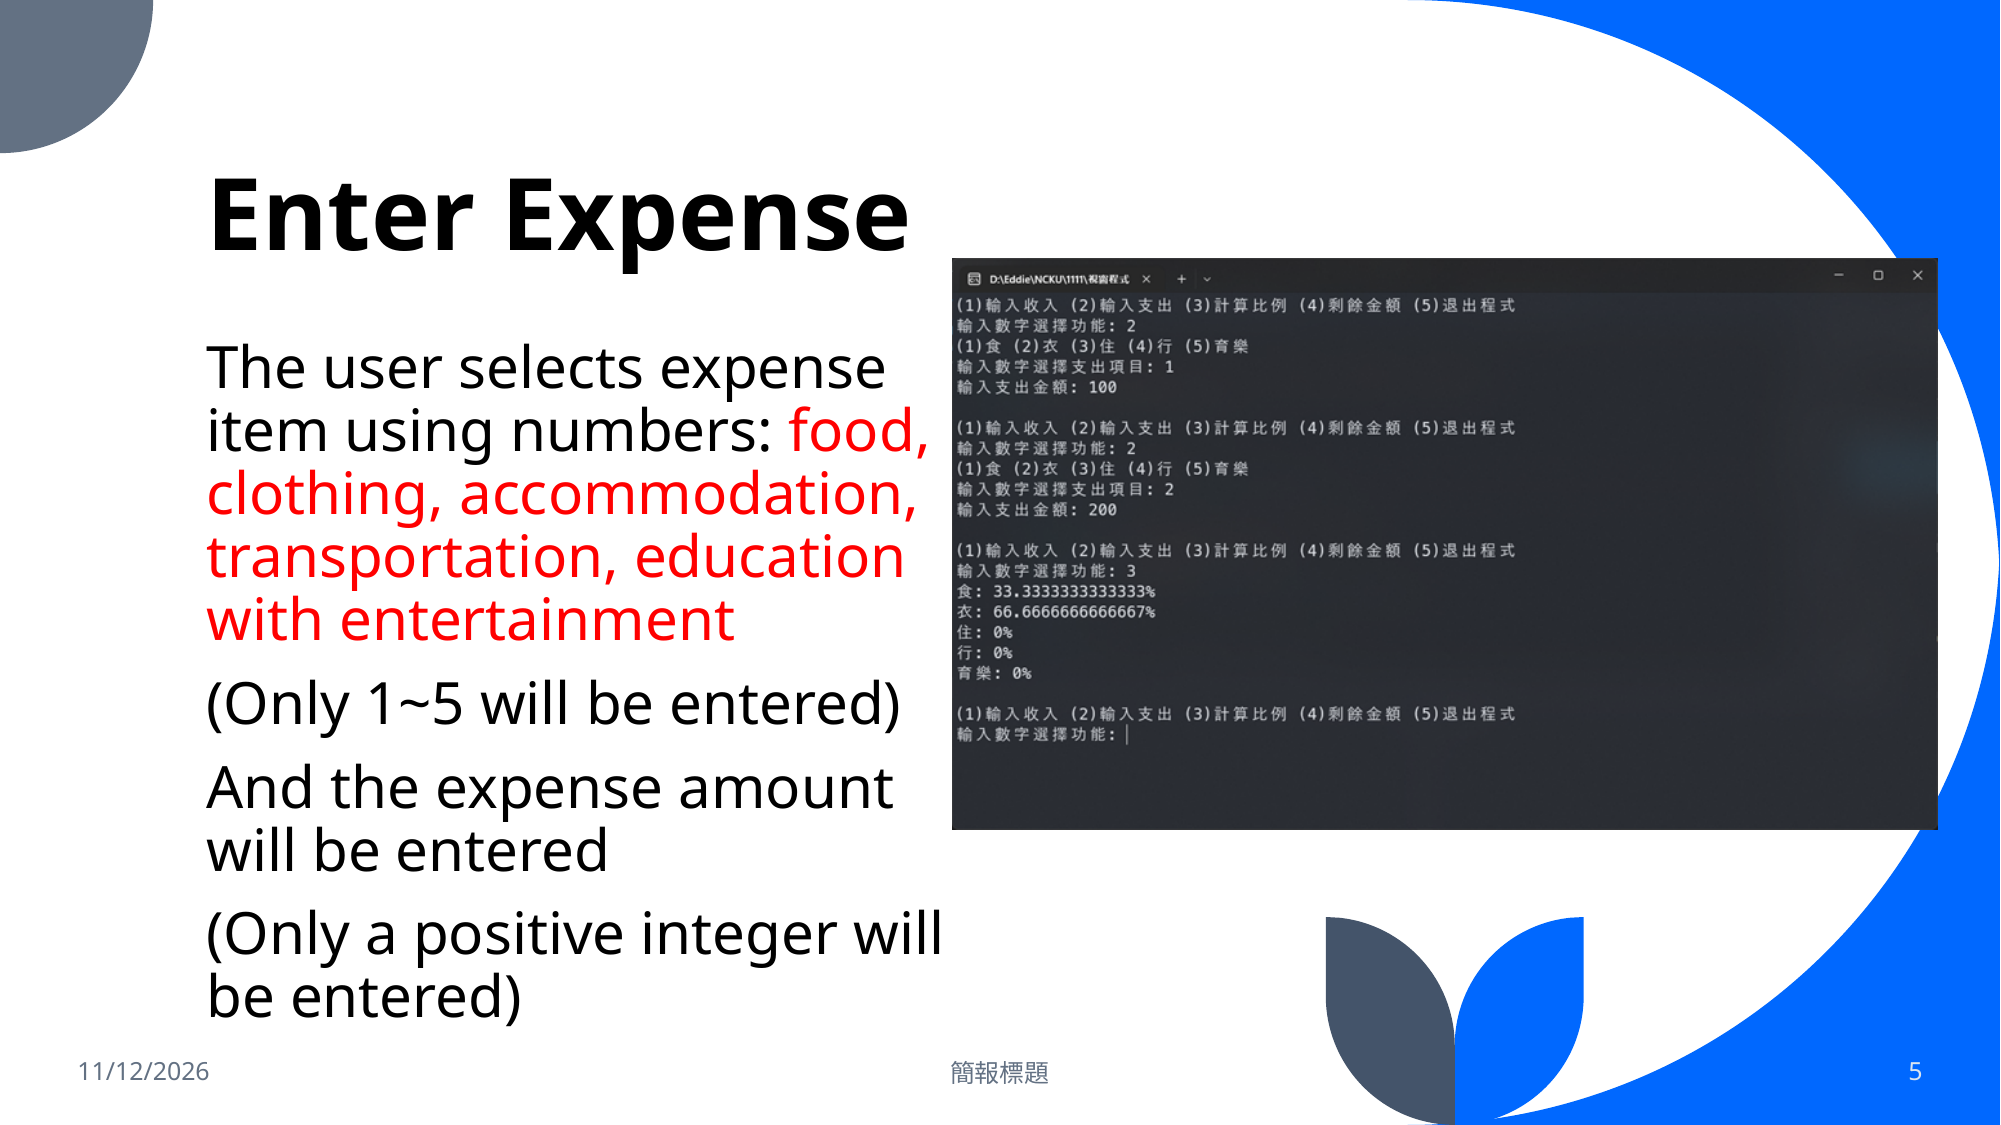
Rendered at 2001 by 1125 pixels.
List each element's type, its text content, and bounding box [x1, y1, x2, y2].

picture [952, 258, 1938, 830]
footer 簡報標題 [662, 1042, 1338, 1103]
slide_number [62, 1042, 513, 1103]
list The user selects expense item using numbers: food, clothing, accommodation, transportation, education with entertainment (Only 1~5 will be entered) And the expense amount will be entered (Only a positive integer will be entered) [191, 330, 1000, 884]
title Enter Expense [191, 62, 1796, 280]
slide_number 5 [1665, 1042, 1938, 1103]
